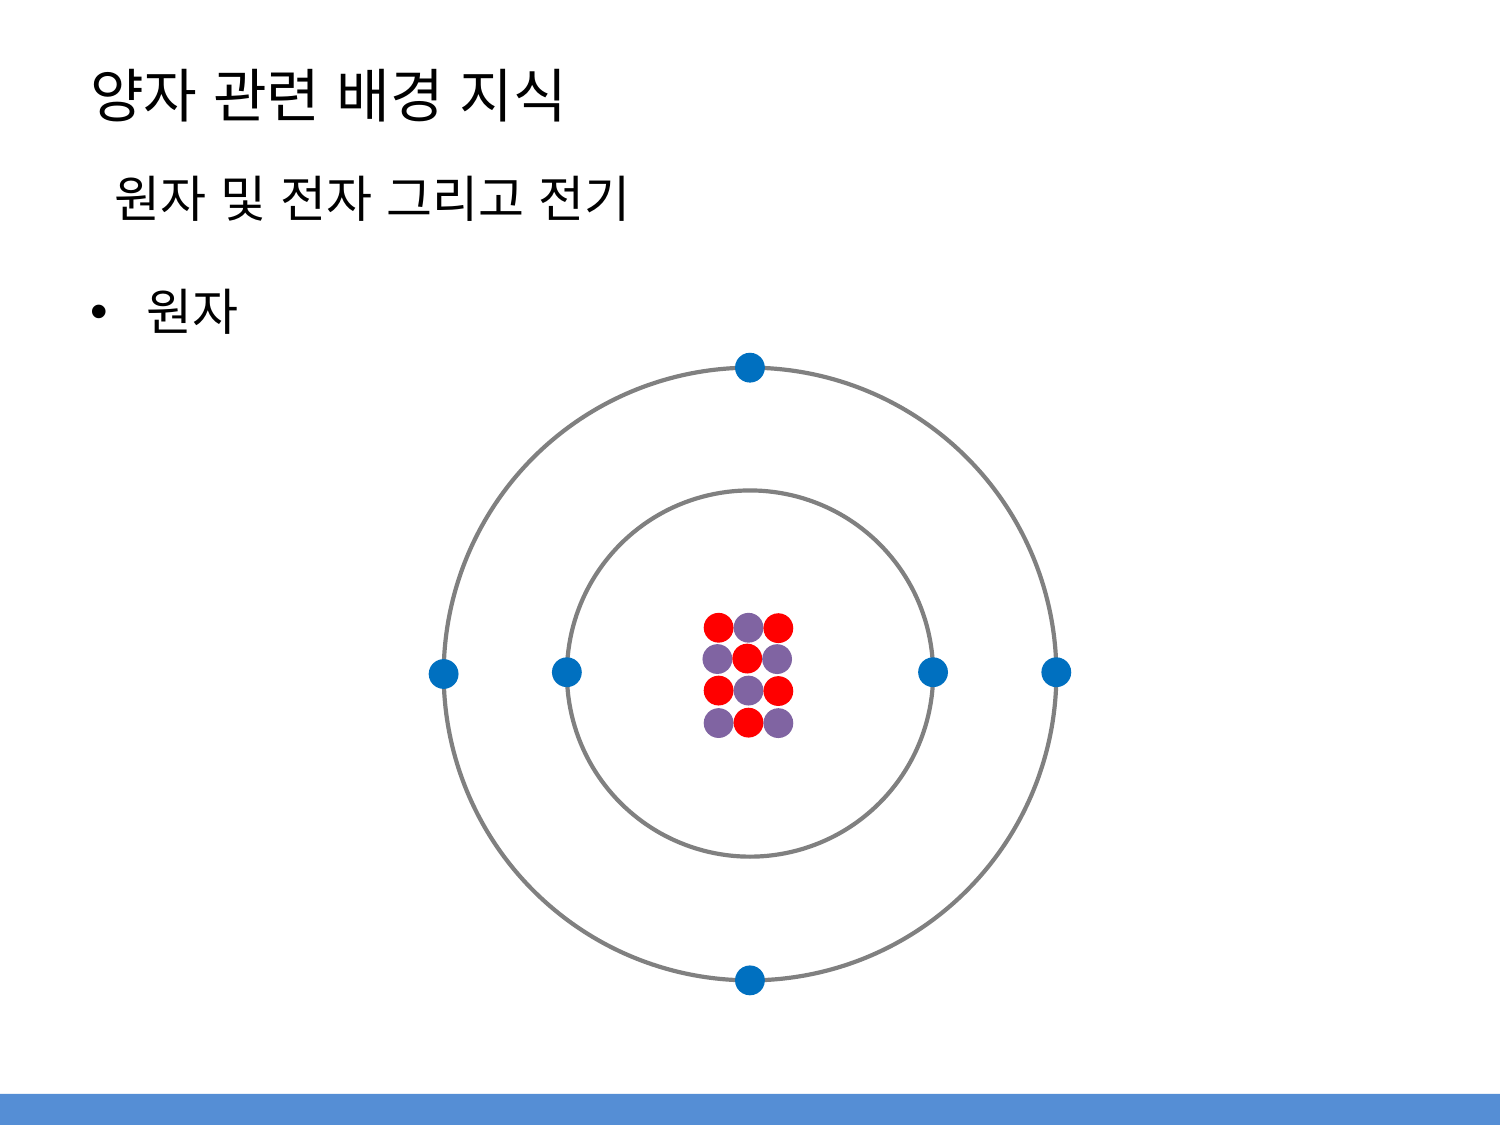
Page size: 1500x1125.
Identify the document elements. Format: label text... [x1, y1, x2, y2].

text_box [0, 1092, 1500, 1125]
list 원자 [75, 255, 1425, 364]
text_box 원자 및 전자 그리고 전기 [100, 160, 715, 236]
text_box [428, 352, 1072, 996]
title 양자 관련 배경 지식 [75, 0, 1425, 188]
